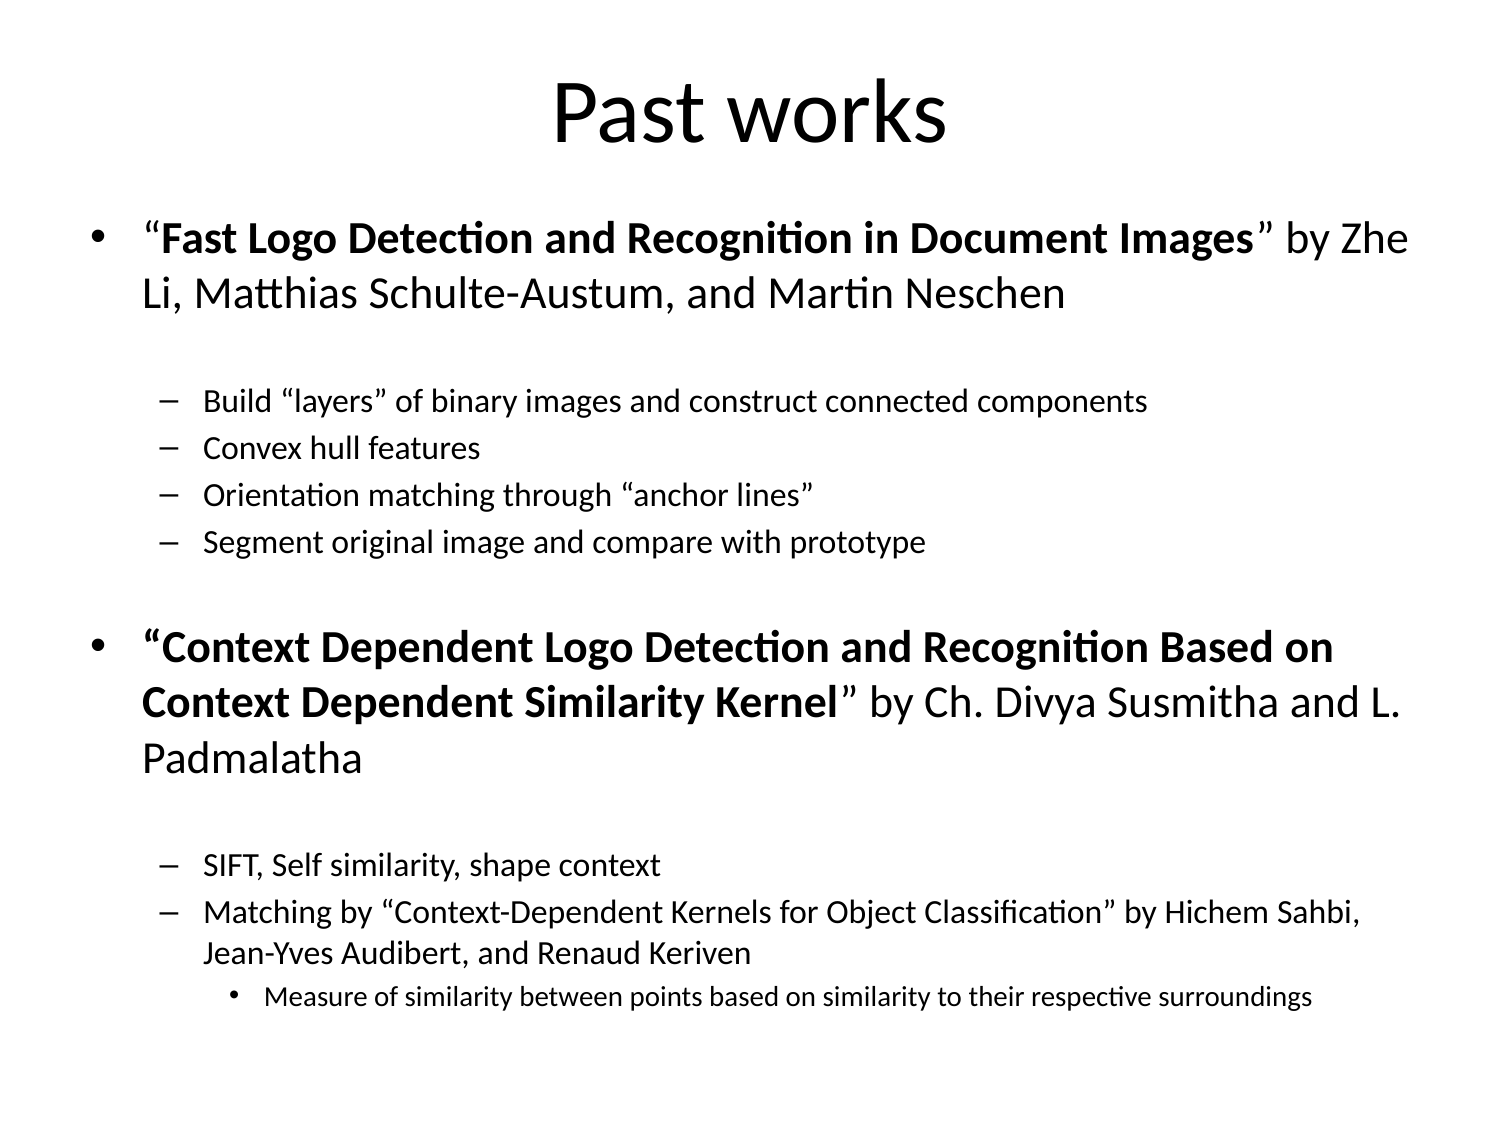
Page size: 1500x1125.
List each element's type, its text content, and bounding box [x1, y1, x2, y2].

title Past works [75, 12, 1425, 200]
list “Fast Logo Detection and Recognition in Document Images” by Zhe Li, Matthias Schulte-Austum, and Martin Neschen Build “layers” of binary images and construct connected components Convex hull features Orientation matching through “anchor lines” Segment original image and compare with prototype “Context Dependent Logo Detection and Recognition Based on Context Dependent Similarity Kernel” by Ch. Divya Susmitha and L. Padmalatha SIFT, Self similarity, shape context Matching by “Context-Dependent Kernels for Object Classification” by Hichem Sahbi, Jean-Yves Audibert, and Renaud Keriven Measure of similarity between points based on similarity to their respective surroundings [75, 200, 1425, 1038]
